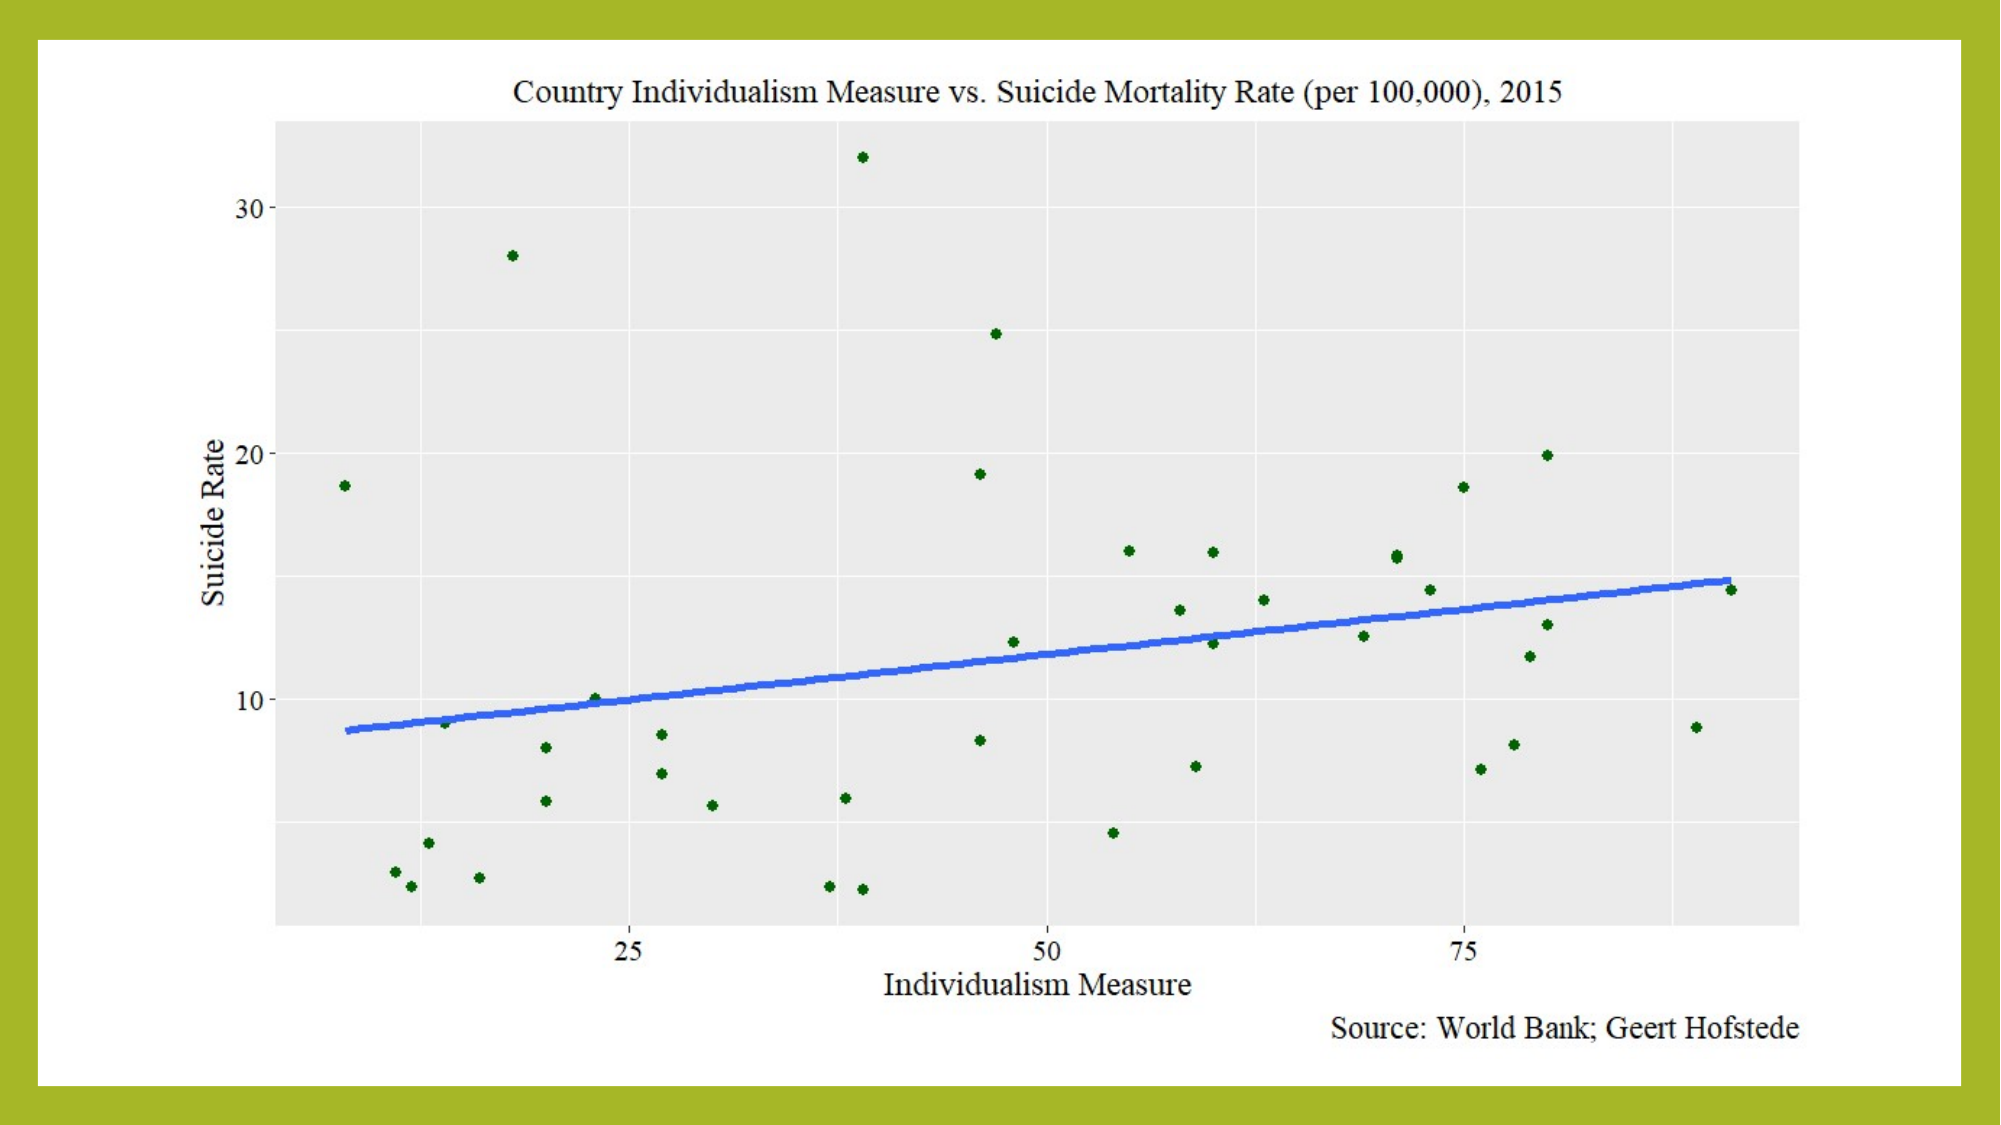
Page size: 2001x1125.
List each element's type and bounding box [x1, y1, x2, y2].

picture [186, 65, 1814, 1060]
